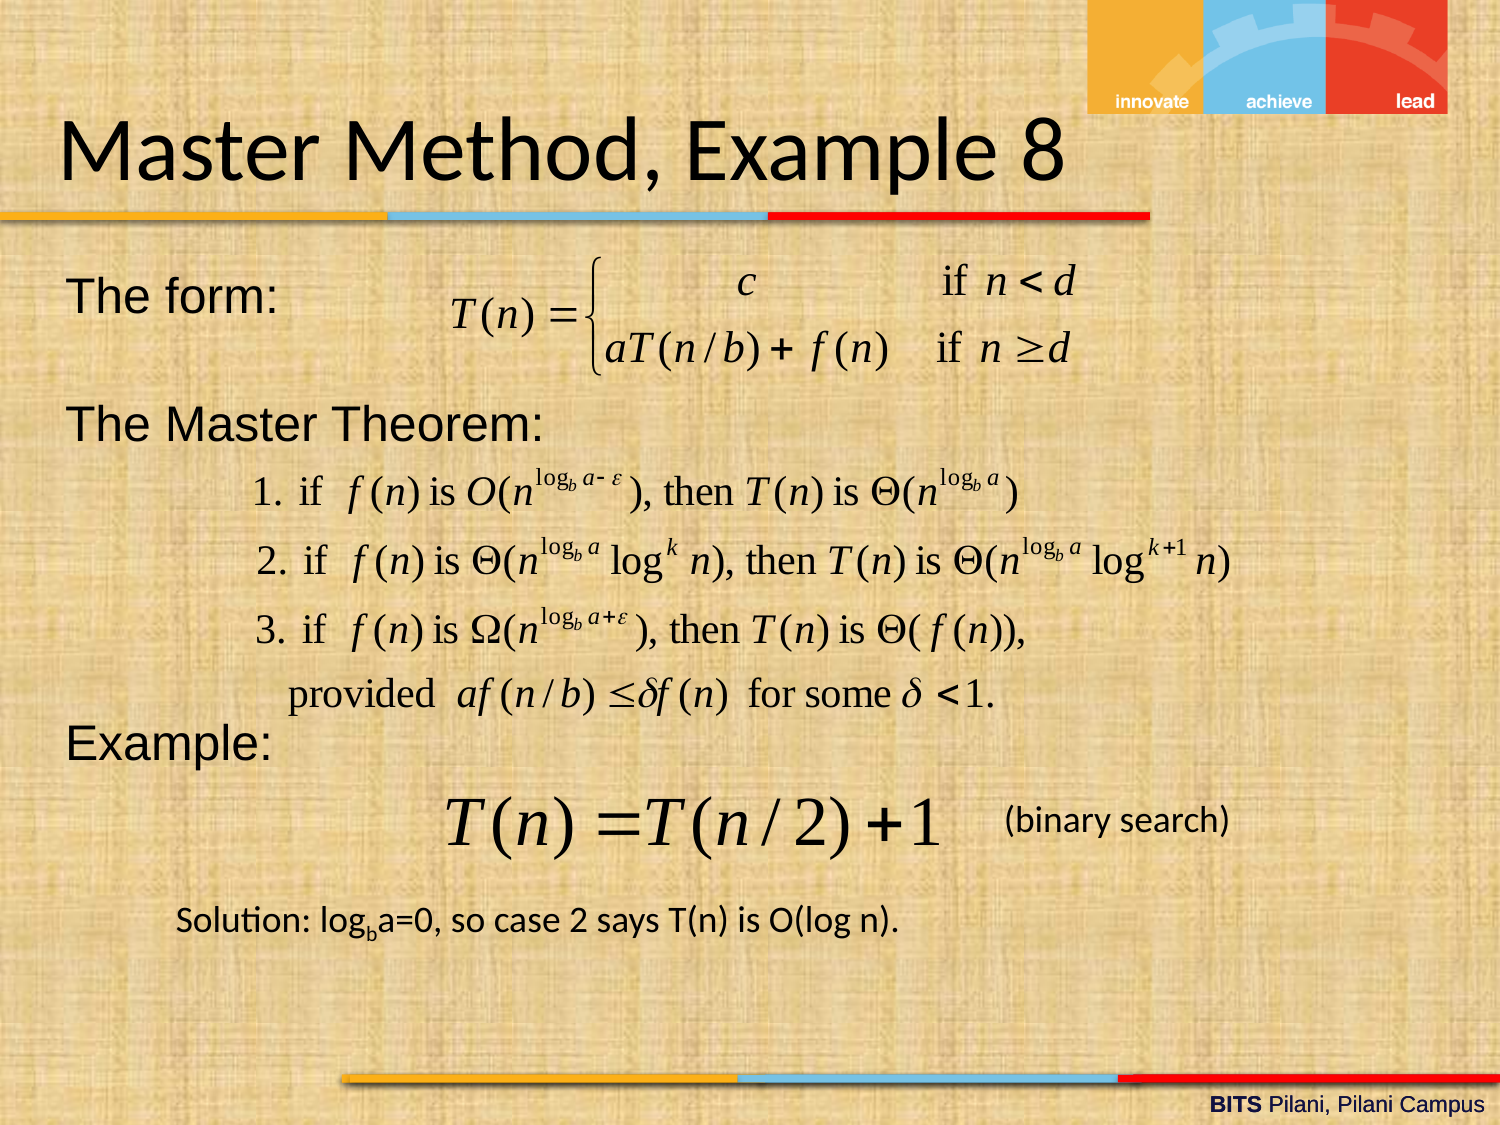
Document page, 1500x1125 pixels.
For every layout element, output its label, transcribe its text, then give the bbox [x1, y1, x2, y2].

list The form: The Master Theorem: Example: [50, 262, 1400, 1005]
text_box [444, 249, 1088, 385]
text_box Solution: logba=0, so case 2 says T(n) is O(log n). [161, 887, 916, 954]
title Master Method, Example 8 [0, 50, 1125, 238]
text_box (binary search) [989, 787, 1246, 848]
picture [0, 0, 1500, 1125]
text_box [435, 780, 952, 876]
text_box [249, 457, 1238, 726]
